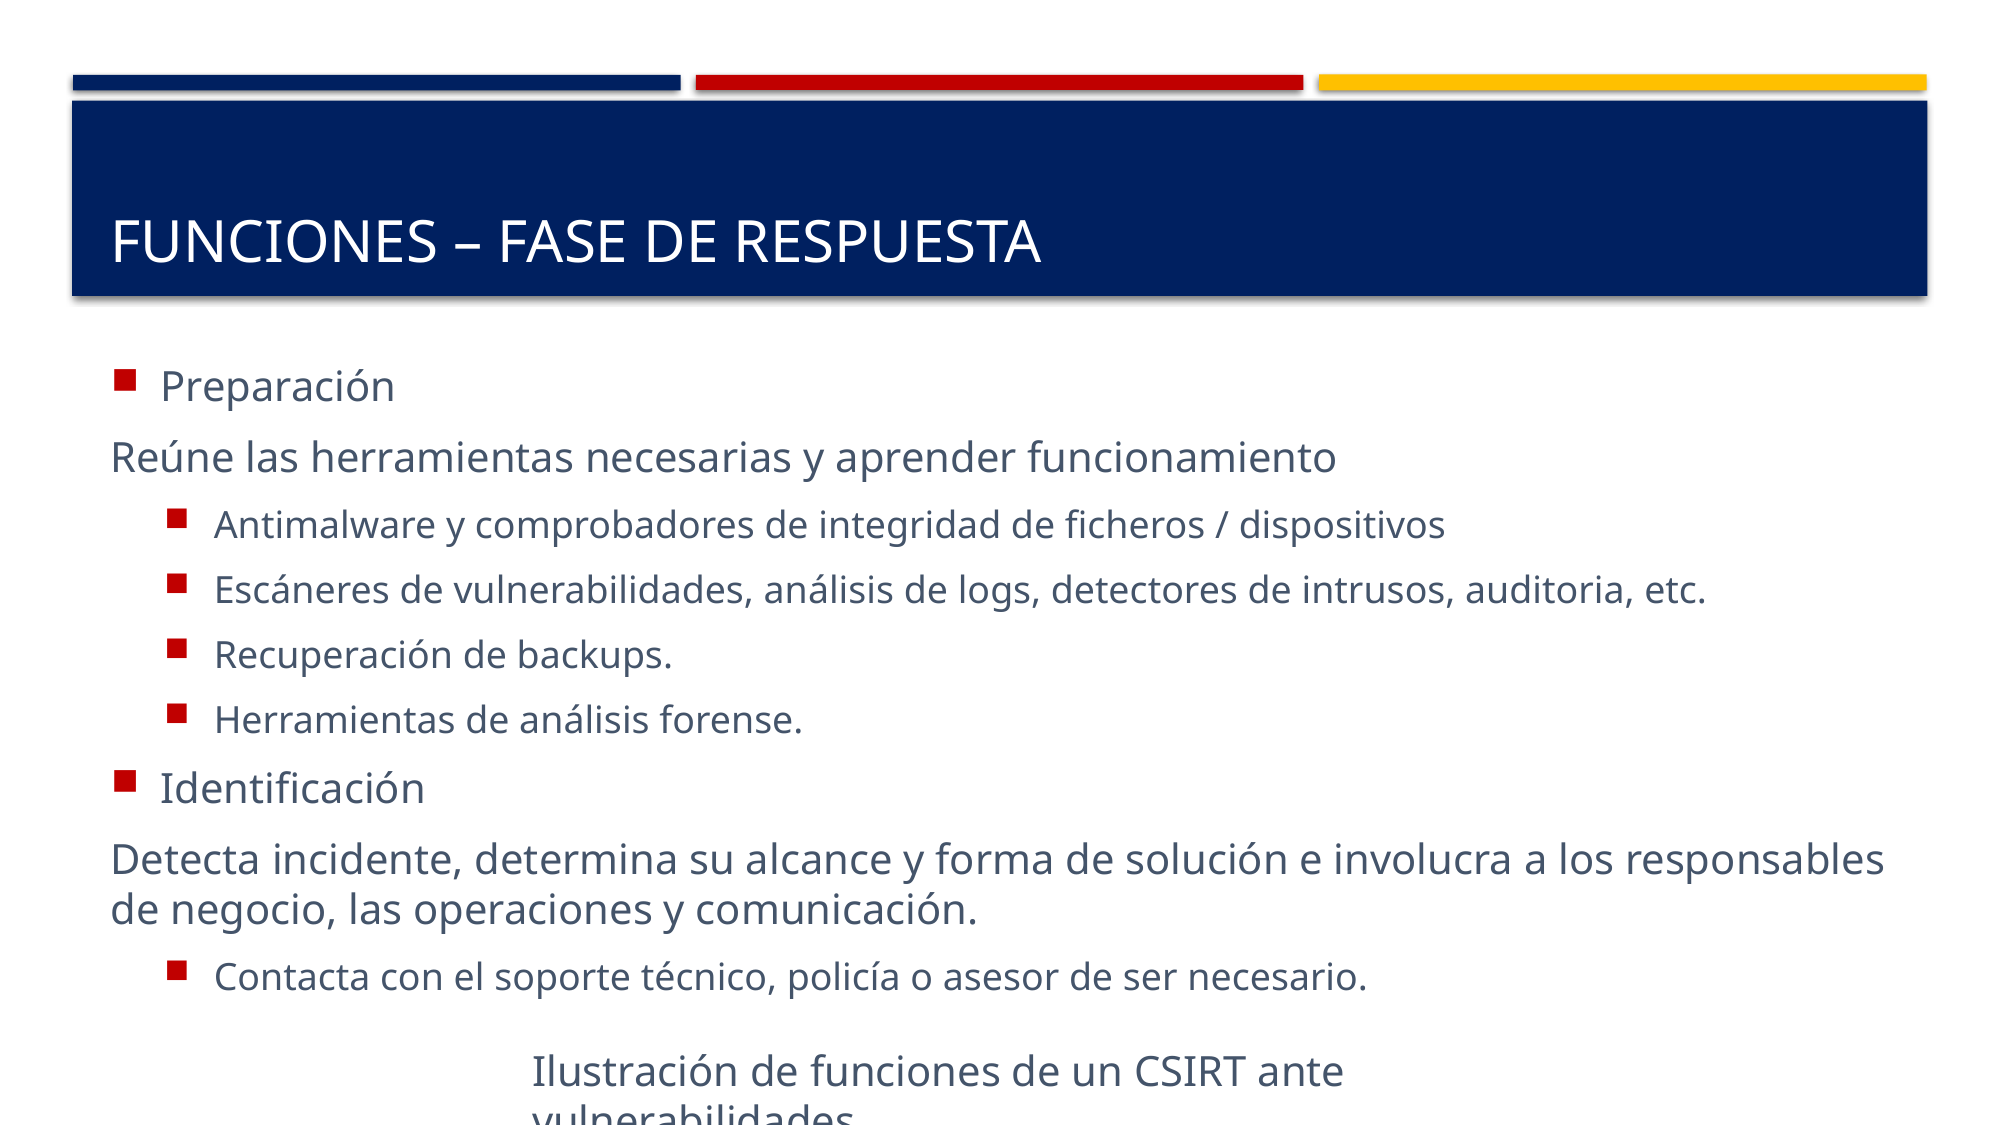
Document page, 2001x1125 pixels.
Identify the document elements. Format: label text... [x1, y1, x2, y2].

list Preparación Reúne las herramientas necesarias y aprender funcionamiento Antimalware y comprobadores de integridad de ficheros / dispositivos Escáneres de vulnerabilidades, análisis de logs, detectores de intrusos, auditoria, etc. Recuperación de backups. Herramientas de análisis forense. Identificación Detecta incidente, determina su alcance y forma de solución e involucra a los responsables de negocio, las operaciones y comunicación. Contacta con el soporte técnico, policía o asesor de ser necesario. [95, 320, 1905, 1038]
text_box Ilustración de funciones de un CSIRT ante vulnerabilidades [442, 1037, 1558, 1125]
title Funciones – fase de respuesta [95, 115, 1905, 282]
